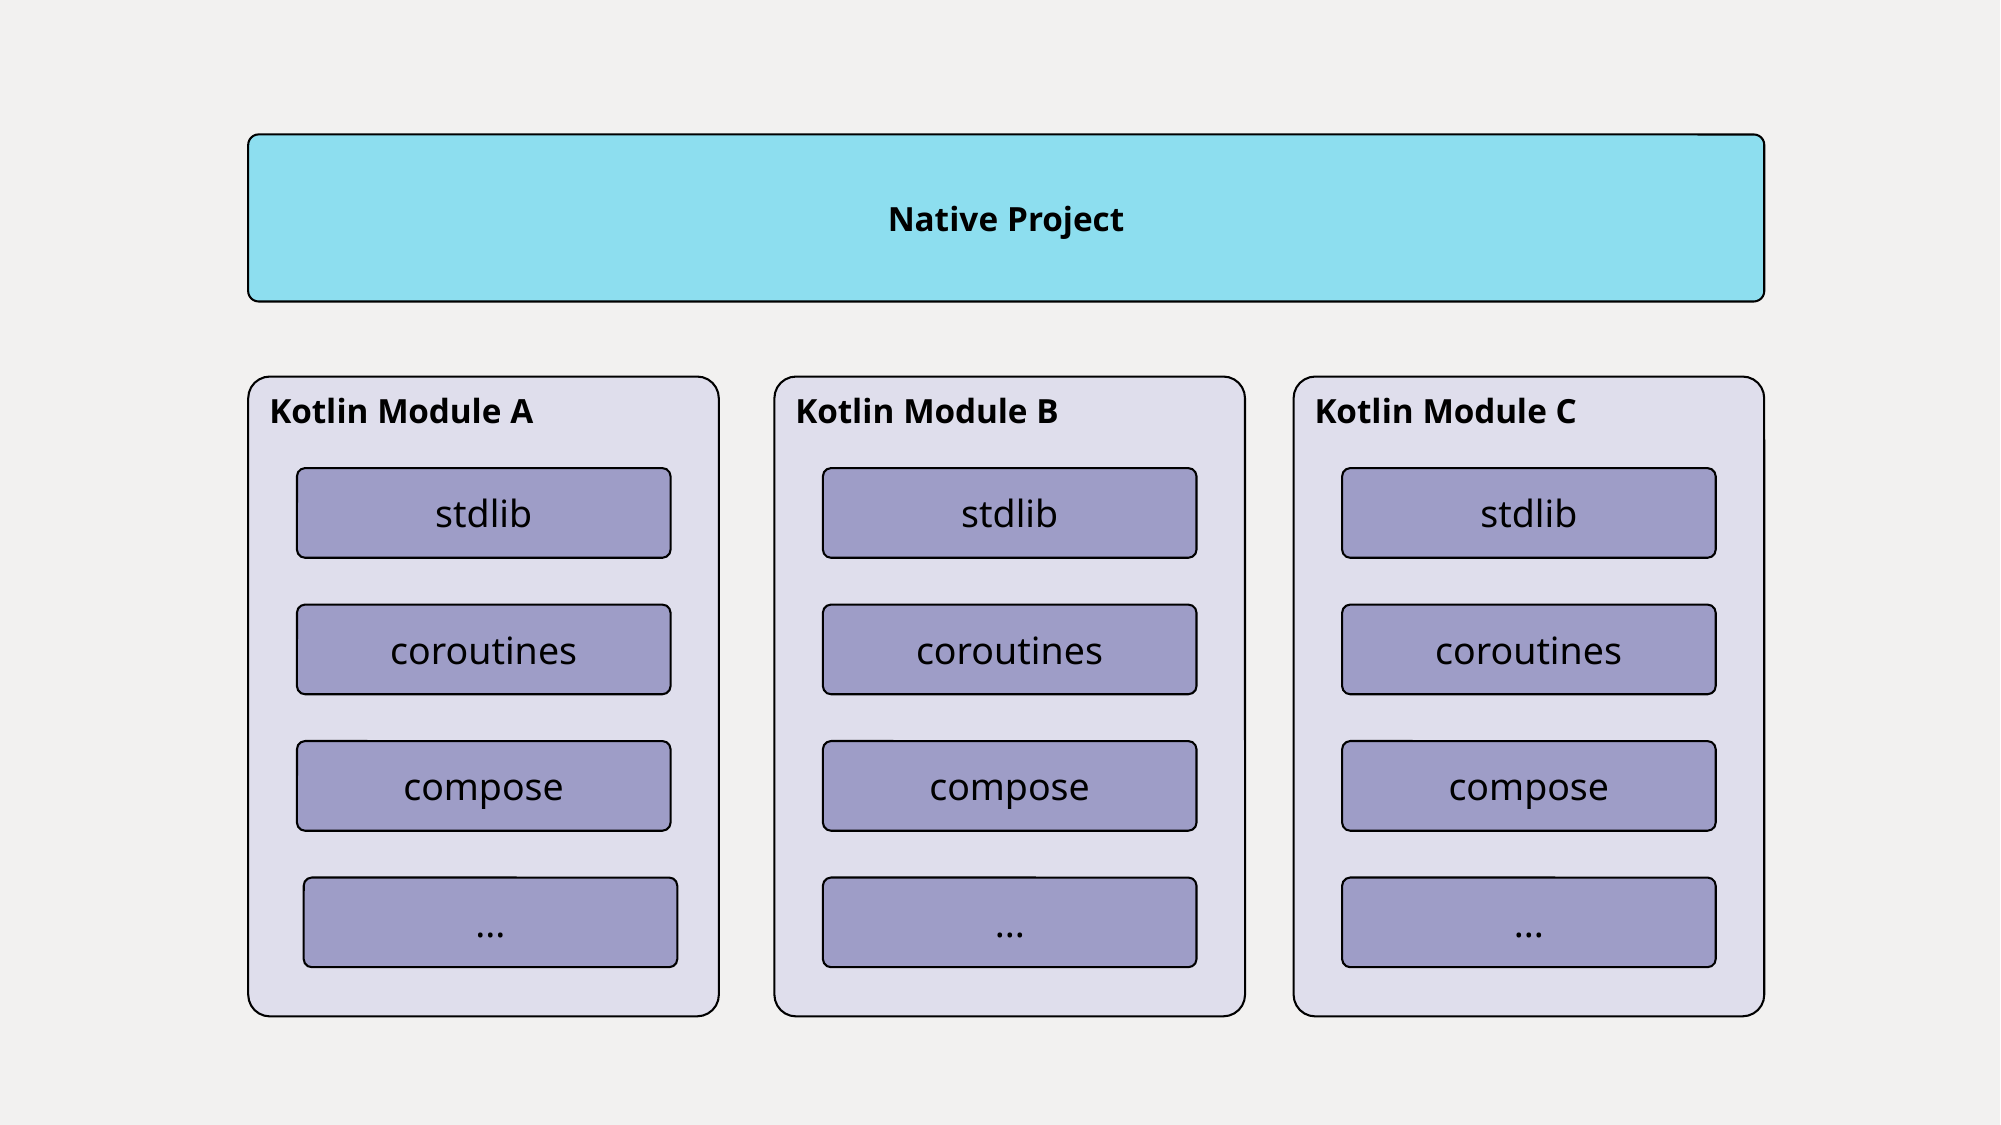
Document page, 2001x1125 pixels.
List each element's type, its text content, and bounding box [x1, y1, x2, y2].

text_box stdlib [822, 468, 1197, 558]
text_box Kotlin Module C [1293, 376, 1765, 1017]
text_box compose [296, 741, 671, 831]
text_box coroutines [296, 604, 671, 695]
text_box coroutines [822, 604, 1197, 695]
text_box coroutines [1342, 604, 1716, 695]
text_box ... [303, 877, 678, 968]
text_box stdlib [1342, 468, 1716, 558]
text_box compose [822, 741, 1197, 831]
text_box ... [1342, 877, 1716, 968]
text_box ... [822, 877, 1197, 968]
text_box compose [1342, 741, 1716, 831]
text_box stdlib [296, 468, 671, 558]
text_box Kotlin Module A [248, 376, 719, 1017]
text_box Native Project [248, 134, 1765, 302]
text_box Kotlin Module B [774, 376, 1246, 1017]
